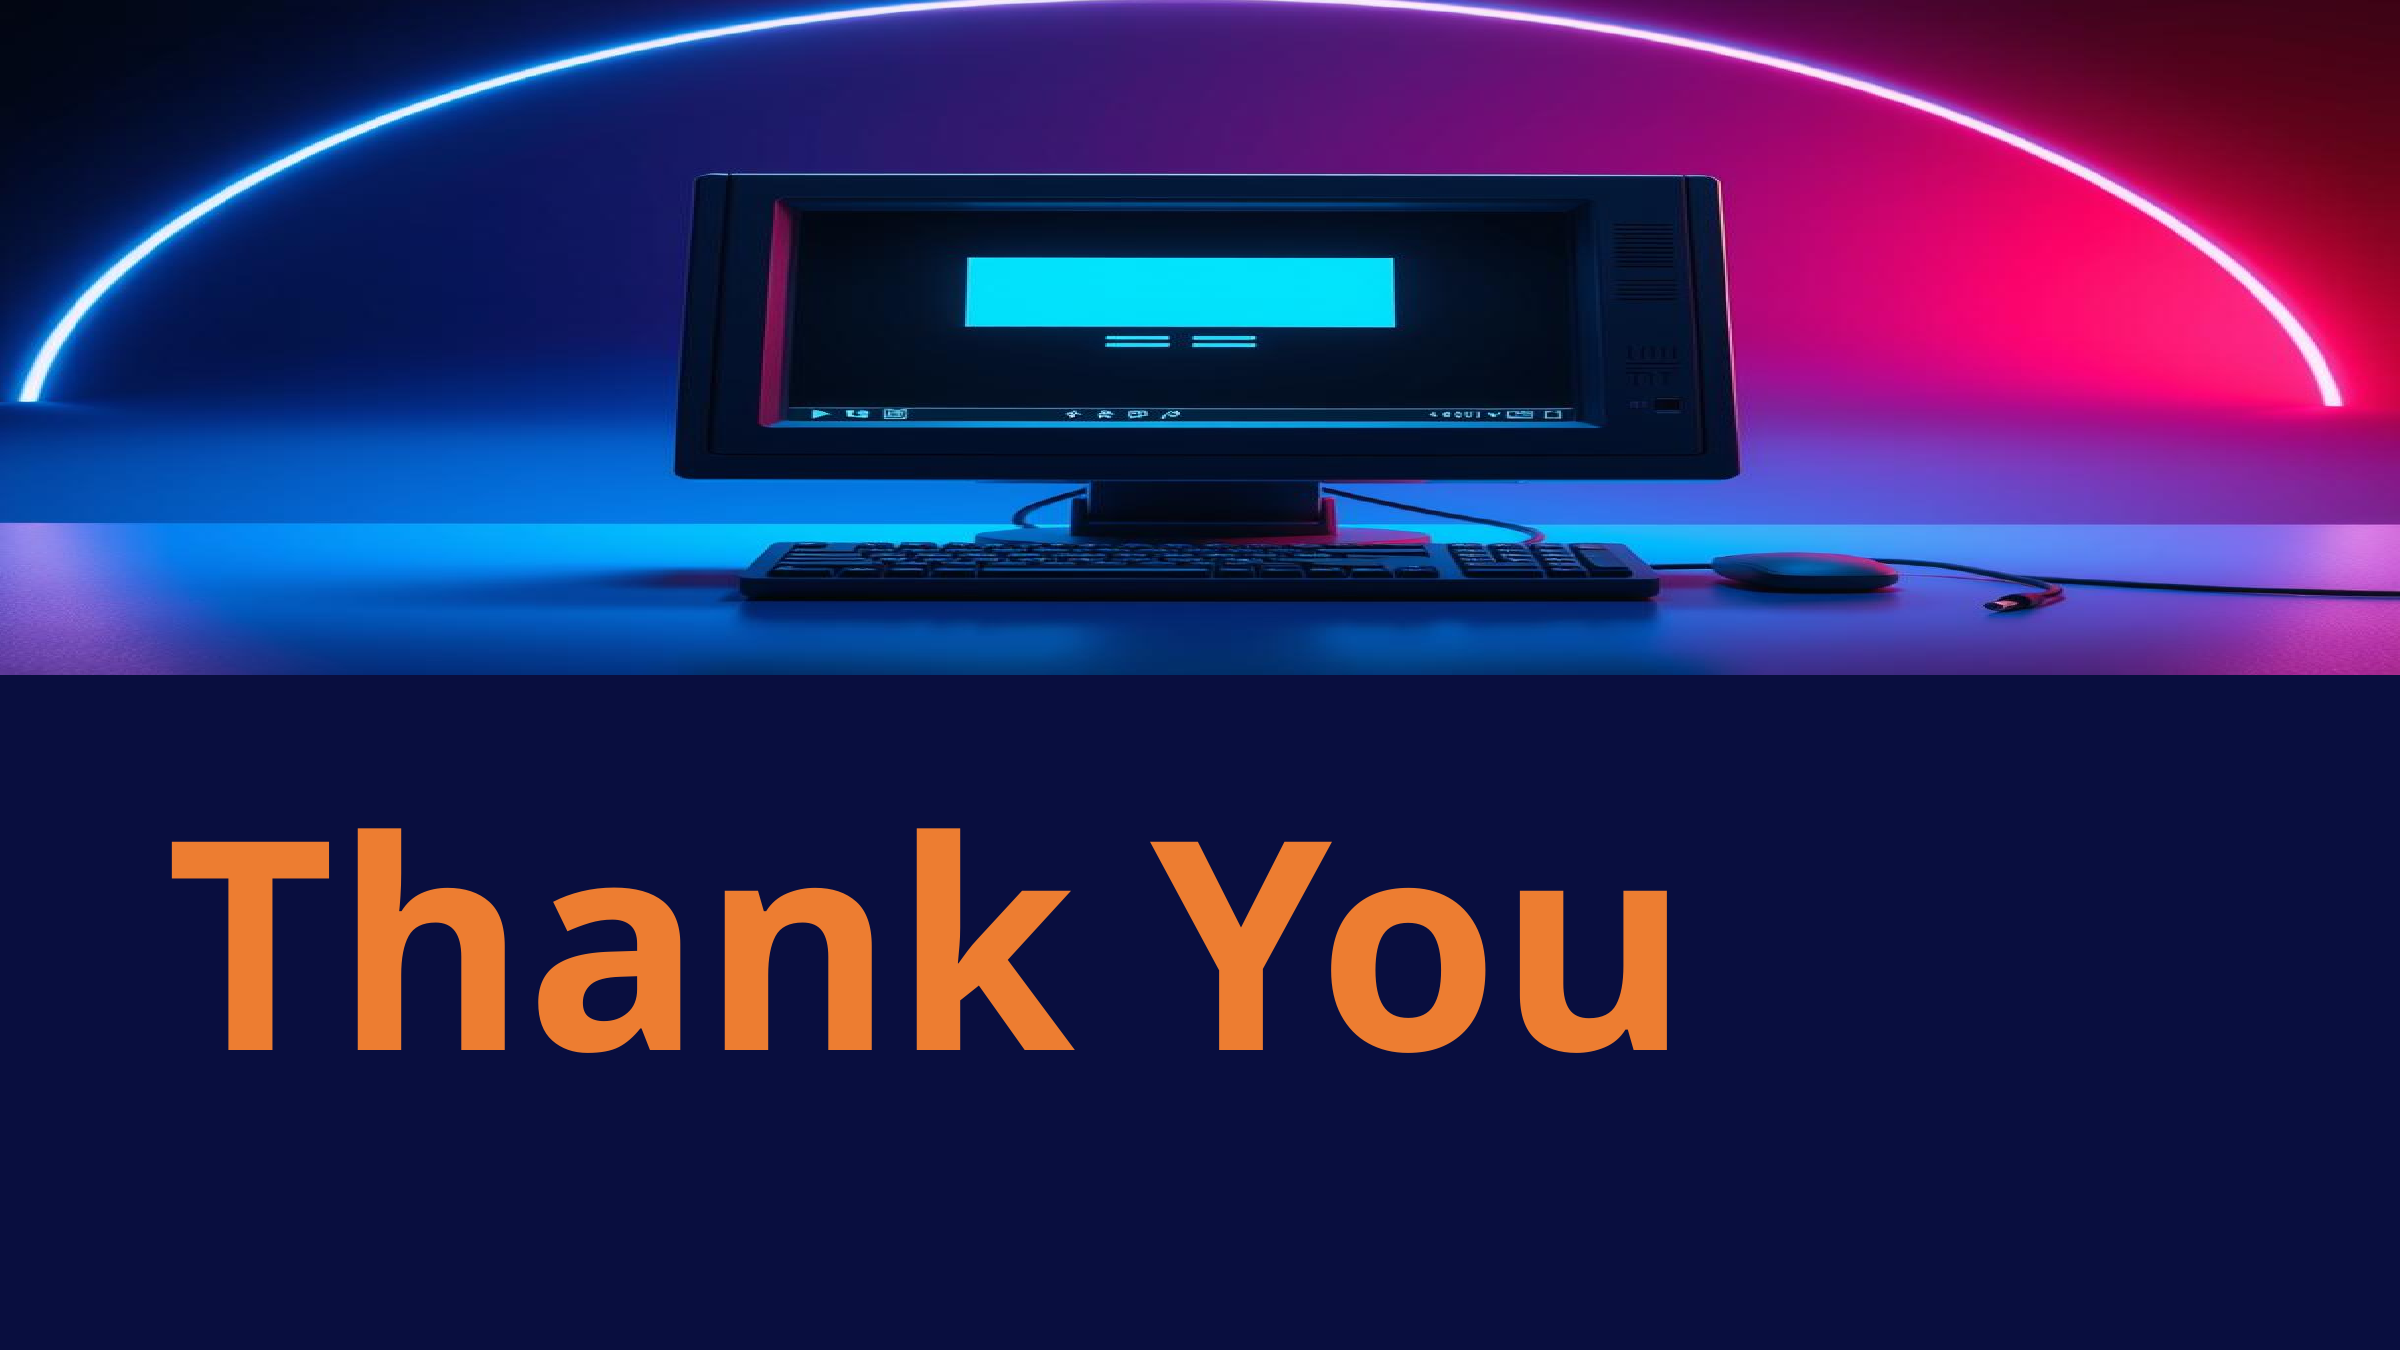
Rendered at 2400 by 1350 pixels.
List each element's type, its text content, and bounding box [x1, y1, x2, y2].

text_box Thank You [0, 751, 2374, 1117]
picture [0, 0, 2400, 675]
